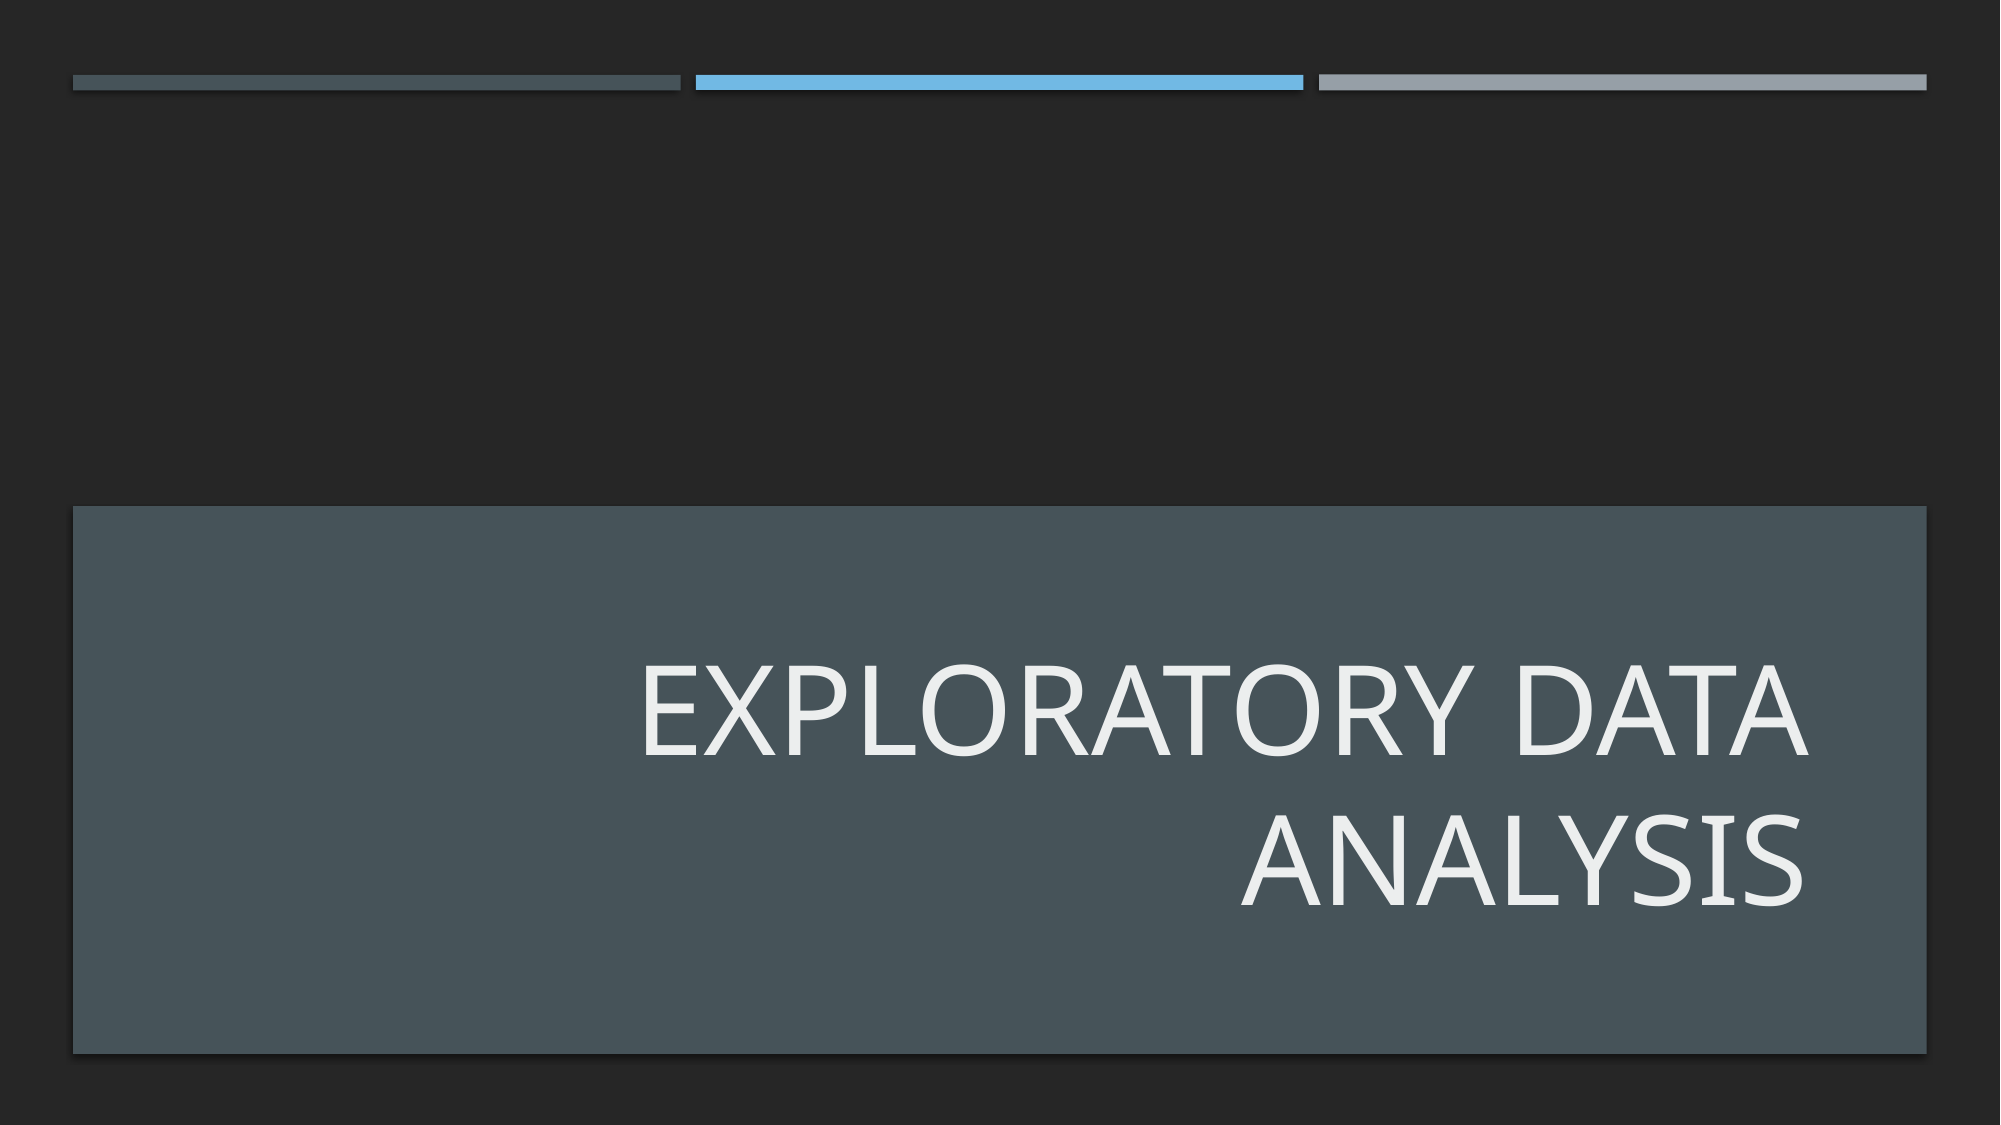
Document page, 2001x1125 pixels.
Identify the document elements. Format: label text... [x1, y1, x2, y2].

title Exploratory Data Analysis [92, 392, 1825, 1125]
